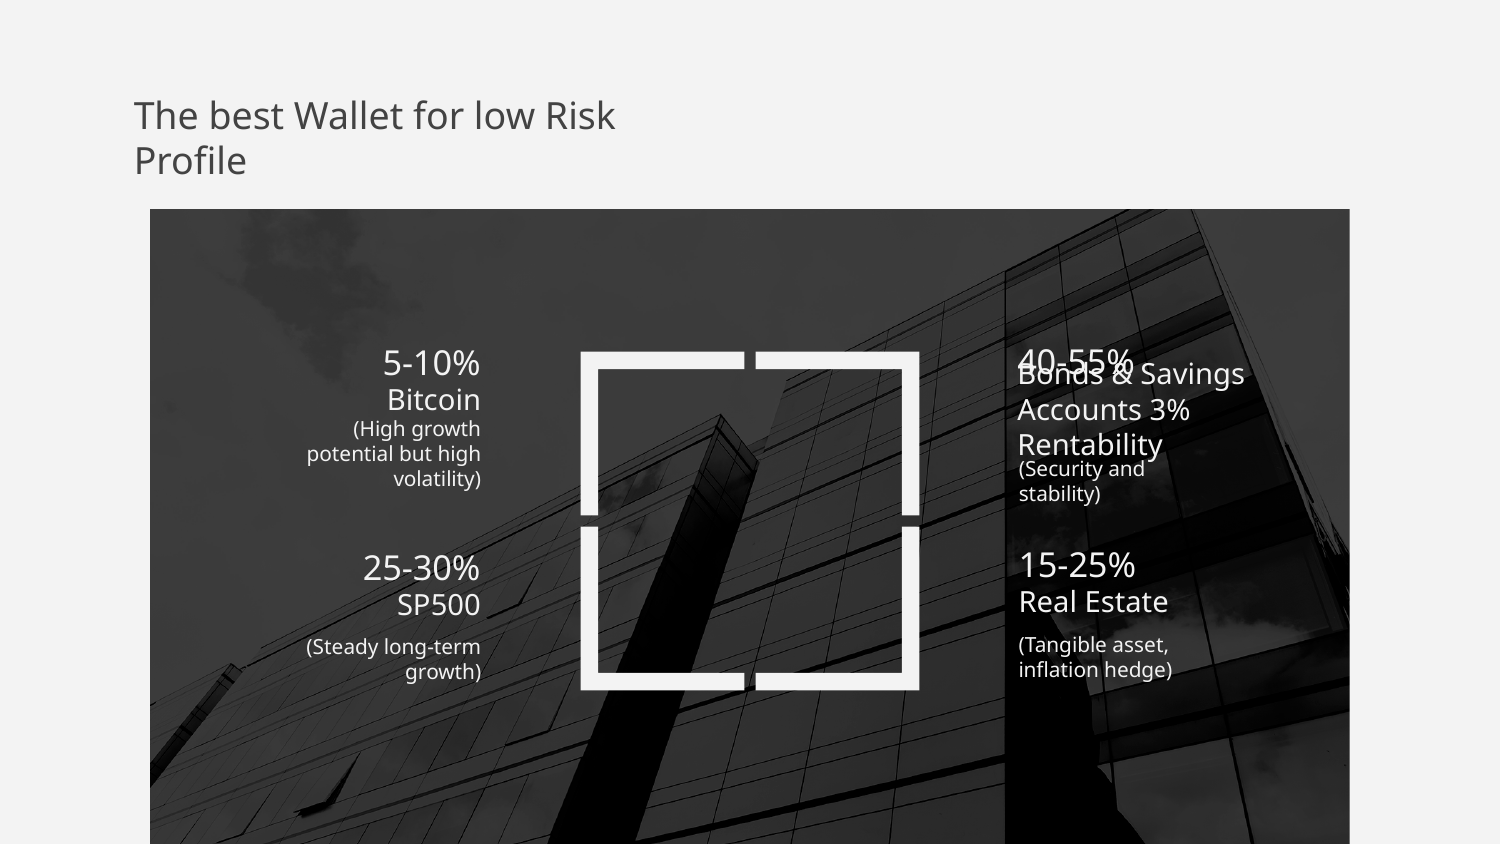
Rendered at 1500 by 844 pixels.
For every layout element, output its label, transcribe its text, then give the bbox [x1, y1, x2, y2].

picture [149, 208, 1350, 844]
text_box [580, 351, 920, 691]
title The best Wallet for low Risk Profile [118, 77, 729, 233]
